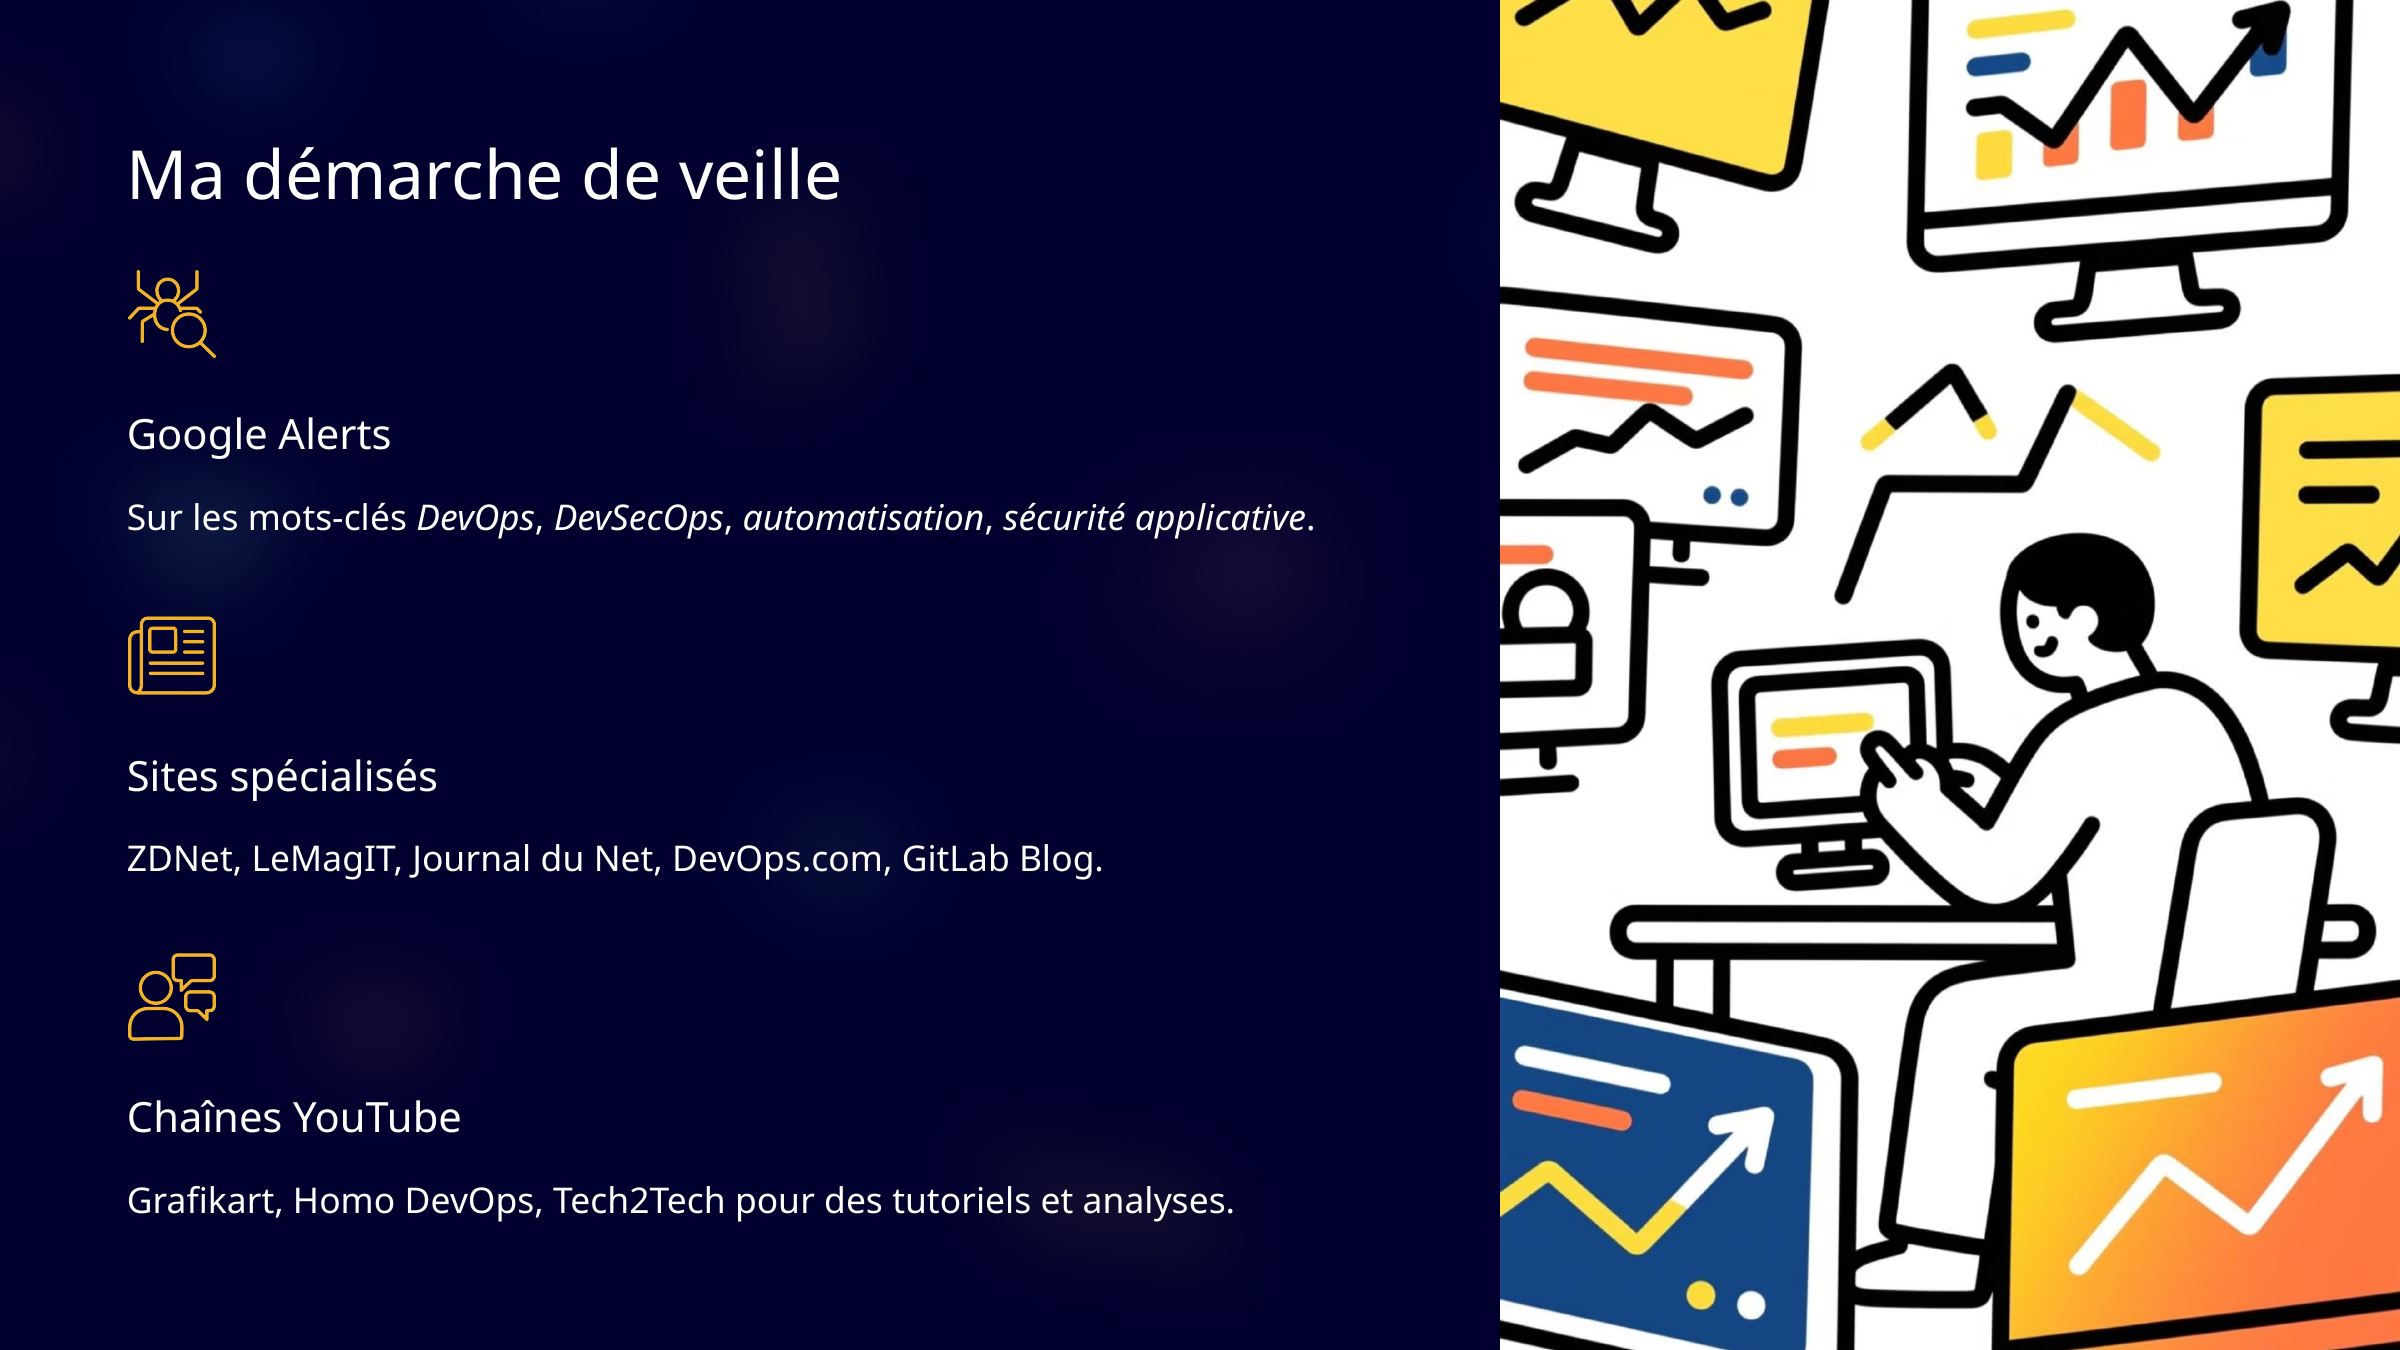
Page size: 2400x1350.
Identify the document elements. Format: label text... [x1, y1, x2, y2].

text_box Chaînes YouTube [126, 1088, 554, 1142]
picture [126, 610, 218, 701]
picture [126, 951, 218, 1043]
picture [126, 268, 218, 360]
text_box Google Alerts [126, 404, 554, 458]
text_box Grafikart, Homo DevOps, Tech2Tech pour des tutoriels et analyses. [126, 1163, 1373, 1222]
picture [1499, 0, 2400, 1350]
text_box Sites spécialisés [126, 746, 554, 800]
text_box Ma démarche de veille [126, 128, 826, 215]
text_box Sur les mots-clés DevOps, DevSecOps, automatisation, sécurité applicative. [126, 479, 1373, 538]
text_box ZDNet, LeMagIT, Journal du Net, DevOps.com, GitLab Blog. [126, 821, 1373, 880]
